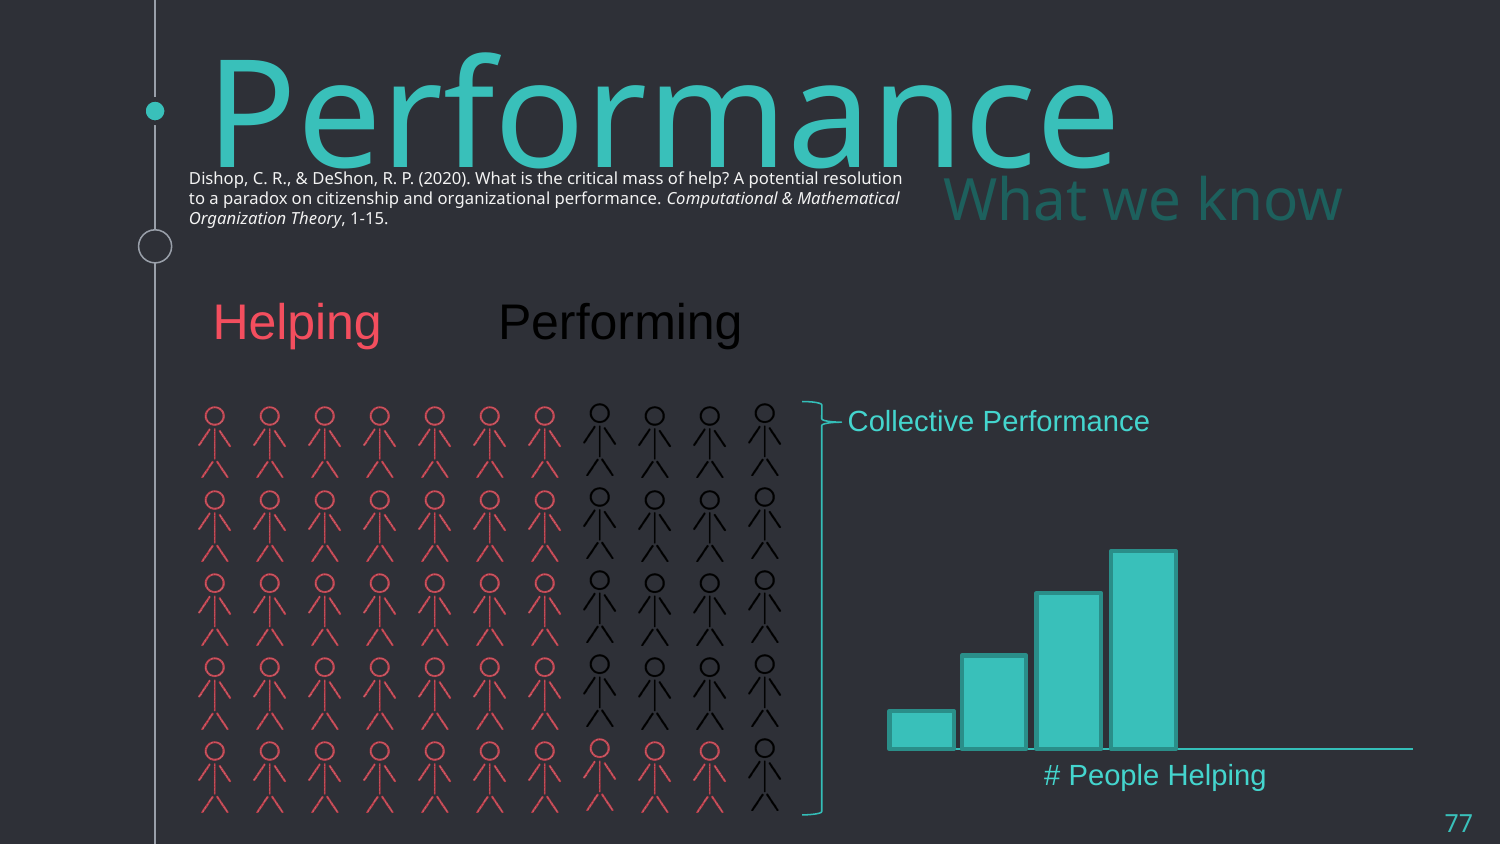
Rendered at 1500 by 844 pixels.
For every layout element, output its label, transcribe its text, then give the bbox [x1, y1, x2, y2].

picture [636, 739, 673, 816]
picture [691, 404, 728, 481]
picture [196, 655, 233, 732]
slide_number 77 [1398, 792, 1489, 844]
picture [526, 487, 563, 564]
text_box Team Performance [928, 156, 1413, 190]
picture [416, 404, 453, 481]
picture [636, 655, 673, 732]
text_box [1109, 549, 1178, 748]
text_box Collective Performance [832, 395, 1166, 445]
picture [746, 401, 783, 478]
picture [526, 404, 563, 481]
picture [306, 655, 343, 732]
text_box [802, 400, 832, 816]
picture [636, 404, 673, 481]
picture [581, 401, 618, 478]
picture [251, 487, 288, 564]
picture [581, 652, 618, 729]
picture [361, 571, 398, 648]
picture [581, 485, 618, 562]
picture [691, 487, 728, 564]
picture [526, 655, 563, 732]
picture [471, 487, 508, 564]
picture [361, 404, 398, 481]
text_box # People Helping [1029, 757, 1282, 799]
picture [746, 736, 783, 813]
picture [416, 487, 453, 564]
picture [196, 739, 233, 816]
text_box [1034, 591, 1103, 748]
picture [746, 652, 783, 729]
text_box [887, 709, 956, 751]
picture [636, 571, 673, 648]
list Dishop, C. R., & DeShon, R. P. (2020). What is the critical mass of help? A potential resolution to a paradox on citizenship and organizational performance. Computational & Mathematical Organization Theory, 1-15. [167, 153, 928, 229]
text_box What we know [928, 190, 1470, 248]
picture [471, 739, 508, 816]
picture [526, 571, 563, 648]
picture [251, 404, 288, 481]
picture [251, 739, 288, 816]
text_box [960, 653, 1028, 748]
picture [471, 571, 508, 648]
picture [416, 739, 453, 816]
picture [691, 739, 728, 816]
picture [416, 571, 453, 648]
picture [416, 655, 453, 732]
picture [746, 568, 783, 645]
picture [306, 571, 343, 648]
picture [306, 487, 343, 564]
picture [361, 739, 398, 816]
picture [196, 571, 233, 648]
picture [196, 404, 233, 481]
picture [361, 655, 398, 732]
text_box Performing [483, 282, 758, 358]
picture [581, 736, 618, 813]
picture [526, 739, 563, 816]
picture [471, 404, 508, 481]
picture [636, 487, 673, 564]
picture [196, 487, 233, 564]
picture [471, 655, 508, 732]
picture [251, 655, 288, 732]
picture [691, 571, 728, 648]
picture [306, 404, 343, 481]
text_box Helping [197, 282, 397, 358]
picture [251, 571, 288, 648]
picture [691, 655, 728, 732]
picture [581, 568, 618, 645]
picture [361, 487, 398, 564]
picture [306, 739, 343, 816]
picture [746, 485, 783, 562]
